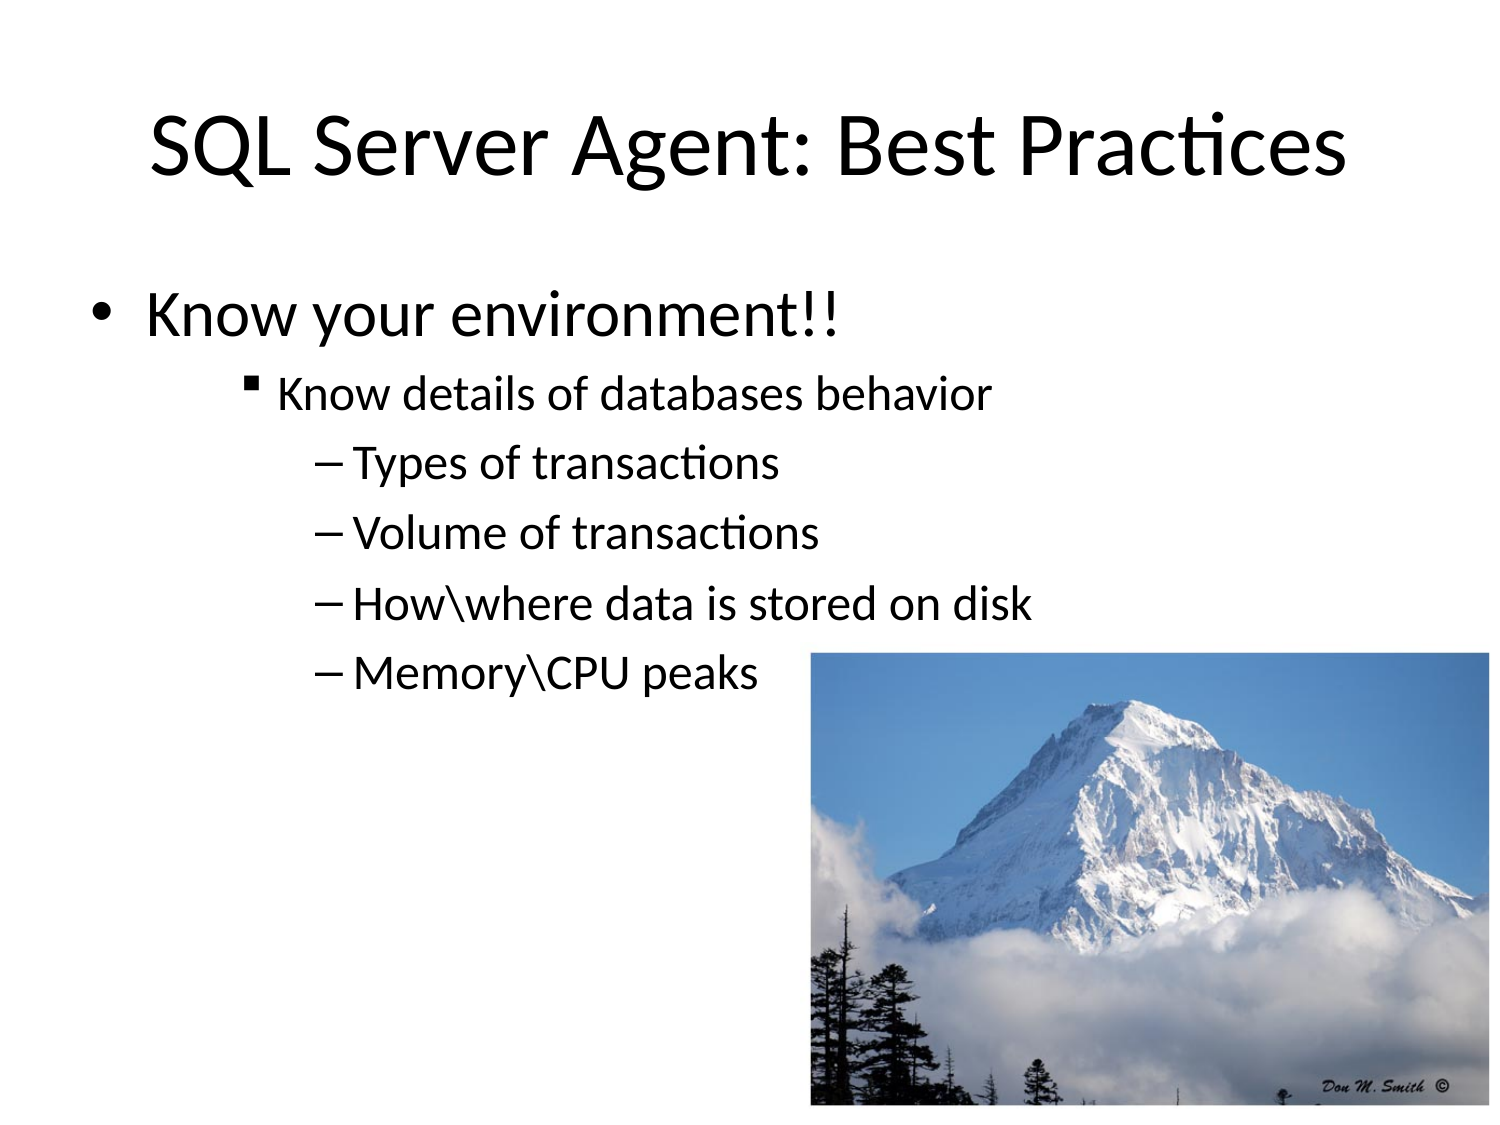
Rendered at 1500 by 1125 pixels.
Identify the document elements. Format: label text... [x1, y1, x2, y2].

list Know your environment!! Know details of databases behavior Types of transactions Volume of transactions How\where data is stored on disk Memory\CPU peaks [75, 262, 1425, 1005]
title SQL Server Agent: Best Practices [75, 45, 1425, 233]
picture [799, 642, 1500, 1125]
